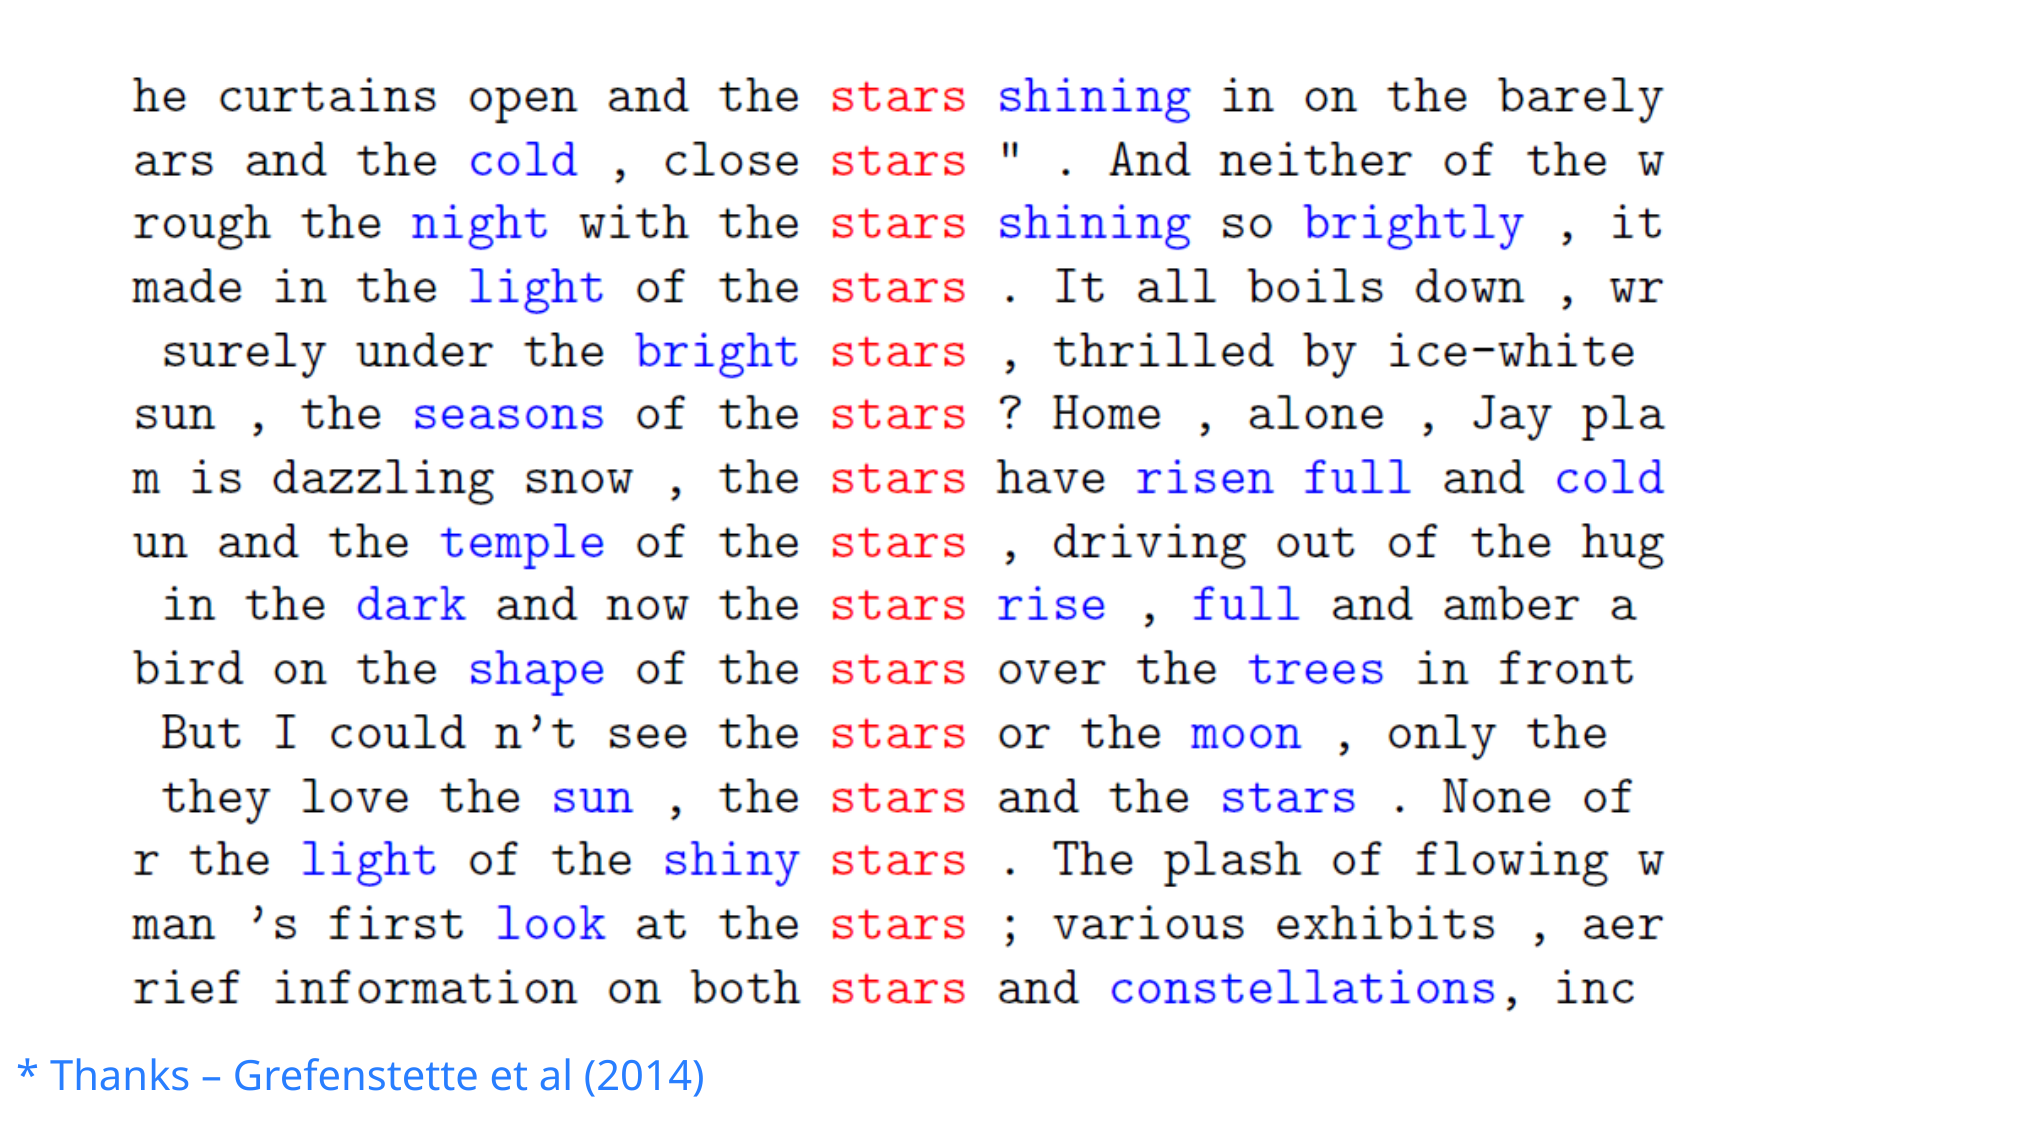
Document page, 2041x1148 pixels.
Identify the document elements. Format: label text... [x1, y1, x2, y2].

text_box * Thanks – Grefenstette et al (2014) [0, 1032, 736, 1123]
picture [107, 60, 1683, 1034]
